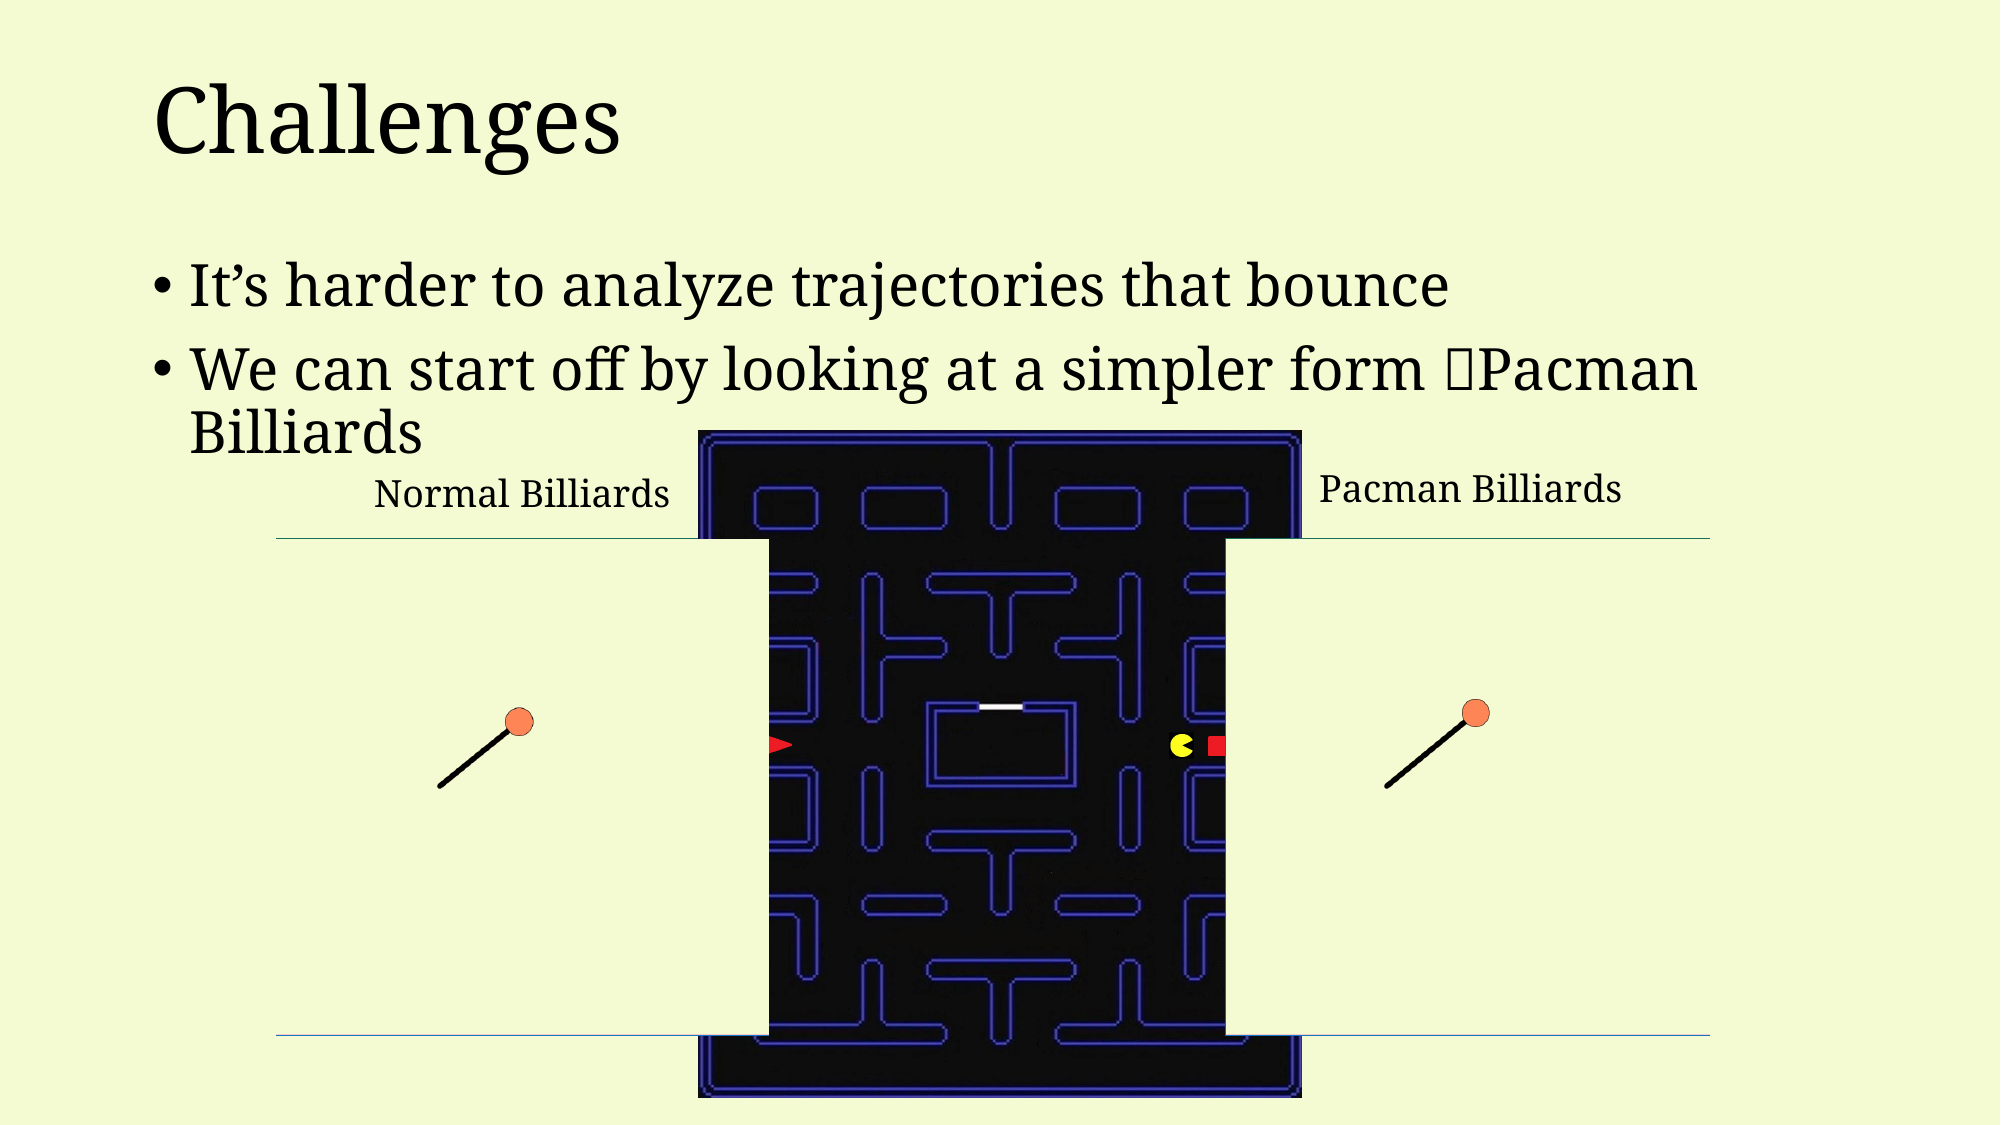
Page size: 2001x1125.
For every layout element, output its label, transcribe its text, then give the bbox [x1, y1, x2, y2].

text_box Normal Billiards [359, 462, 686, 523]
text_box Pacman Billiards [1304, 458, 1638, 518]
picture [276, 430, 1710, 1098]
list It’s harder to analyze trajectories that bounce We can start off by looking at a simpler form Pacman Billiards [137, 248, 1863, 963]
title Challenges [137, 15, 1863, 233]
